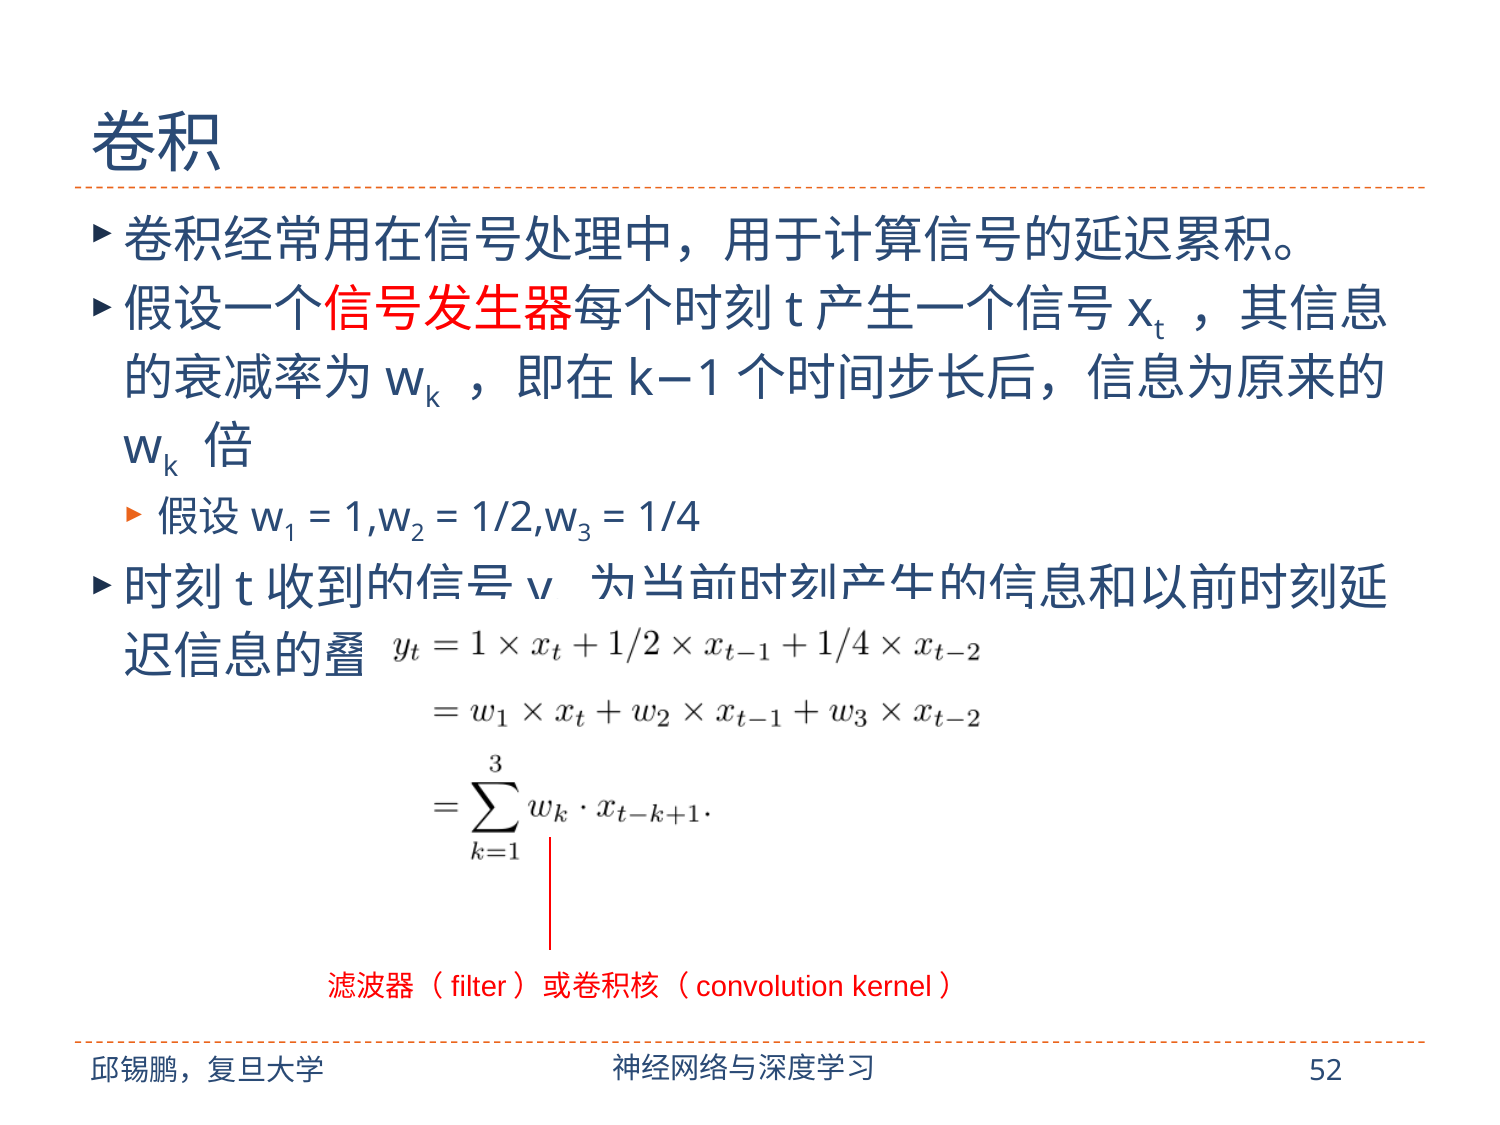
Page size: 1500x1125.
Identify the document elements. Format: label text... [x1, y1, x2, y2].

title 卷积 [75, 24, 1425, 188]
text_box 滤波器（filter）或卷积核（convolution kernel） [312, 959, 1063, 1010]
picture [362, 599, 1026, 882]
list 卷积经常用在信号处理中，用于计算信号的延迟累积。 假设一个信号发生器每个时刻t产生一个信号xt ，其信息的衰减率为wk ，即在k−1个时间步长后，信息为原来的wk 倍 假设w1 = 1,w2 = 1/2,w3 = 1/4 时刻t收到的信号yt 为当前时刻产生的信息和以前时刻延迟信息的叠加 [75, 200, 1425, 1010]
